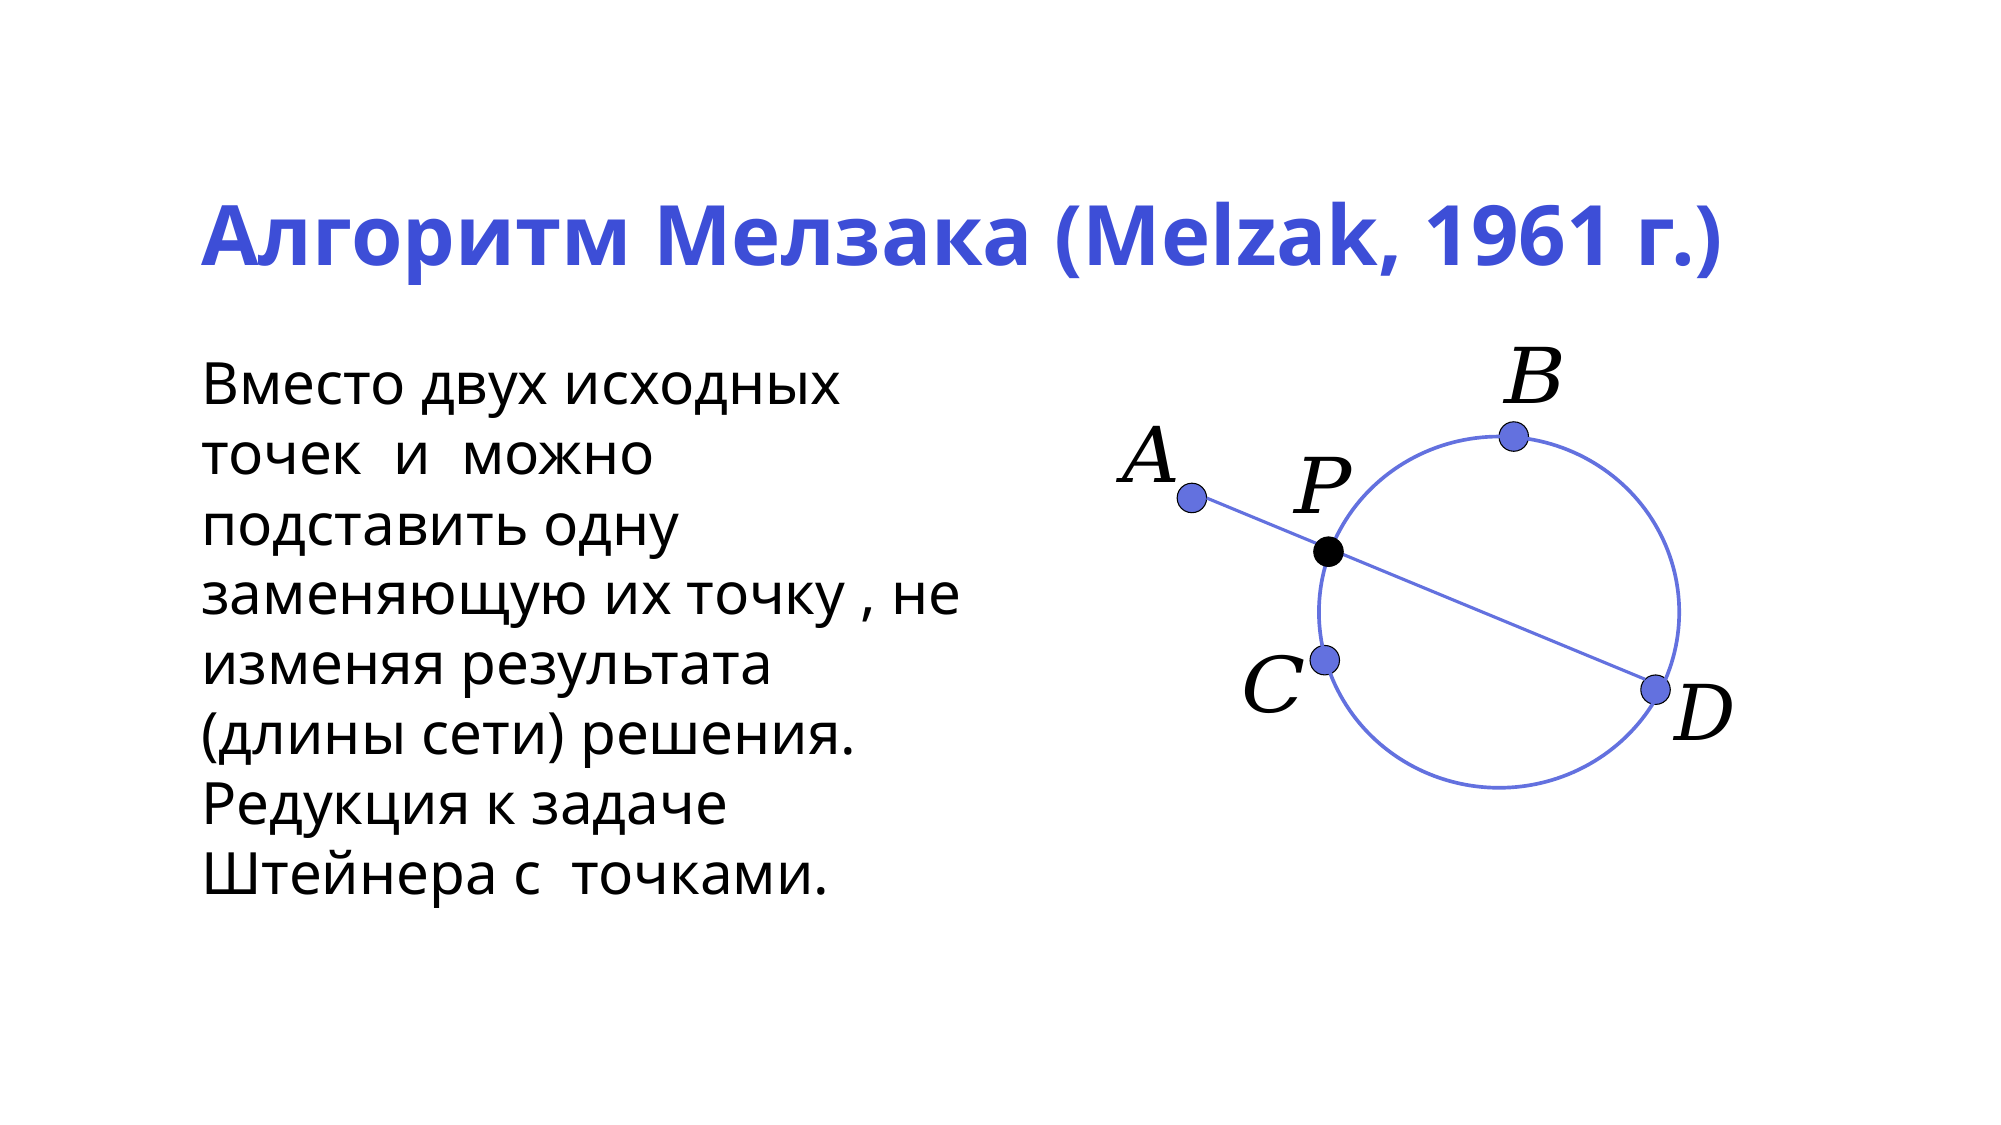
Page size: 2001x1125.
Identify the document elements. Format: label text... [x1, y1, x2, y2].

text_box [1331, 508, 1681, 789]
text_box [1206, 497, 1646, 680]
text_box [1361, 435, 1637, 497]
text_box [1176, 482, 1208, 514]
text_box [1654, 679, 1672, 706]
text_box Алгоритм Мелзака (Melzak, 1961 г.) [186, 185, 1814, 306]
text_box [1498, 420, 1530, 437]
